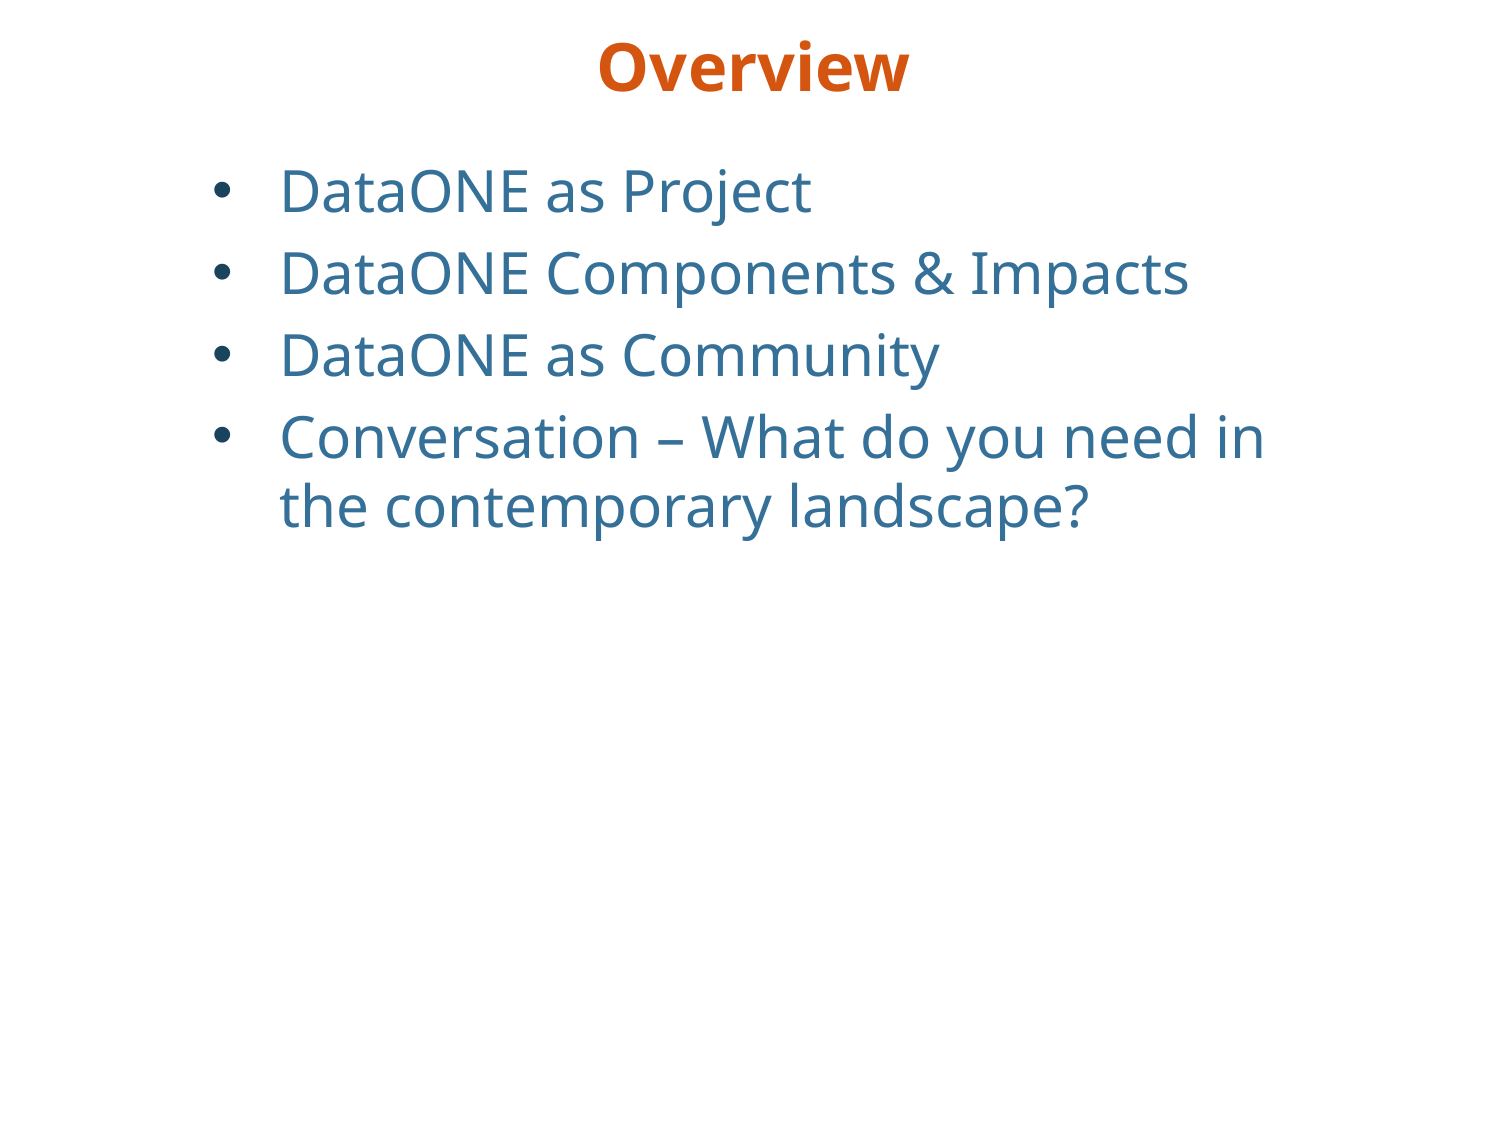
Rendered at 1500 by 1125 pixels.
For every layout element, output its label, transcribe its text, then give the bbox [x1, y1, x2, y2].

list Overview [198, 22, 1301, 113]
list DataONE as Project DataONE Components & Impacts DataONE as Community Conversation – What do you need in the contemporary landscape? [198, 151, 1301, 750]
